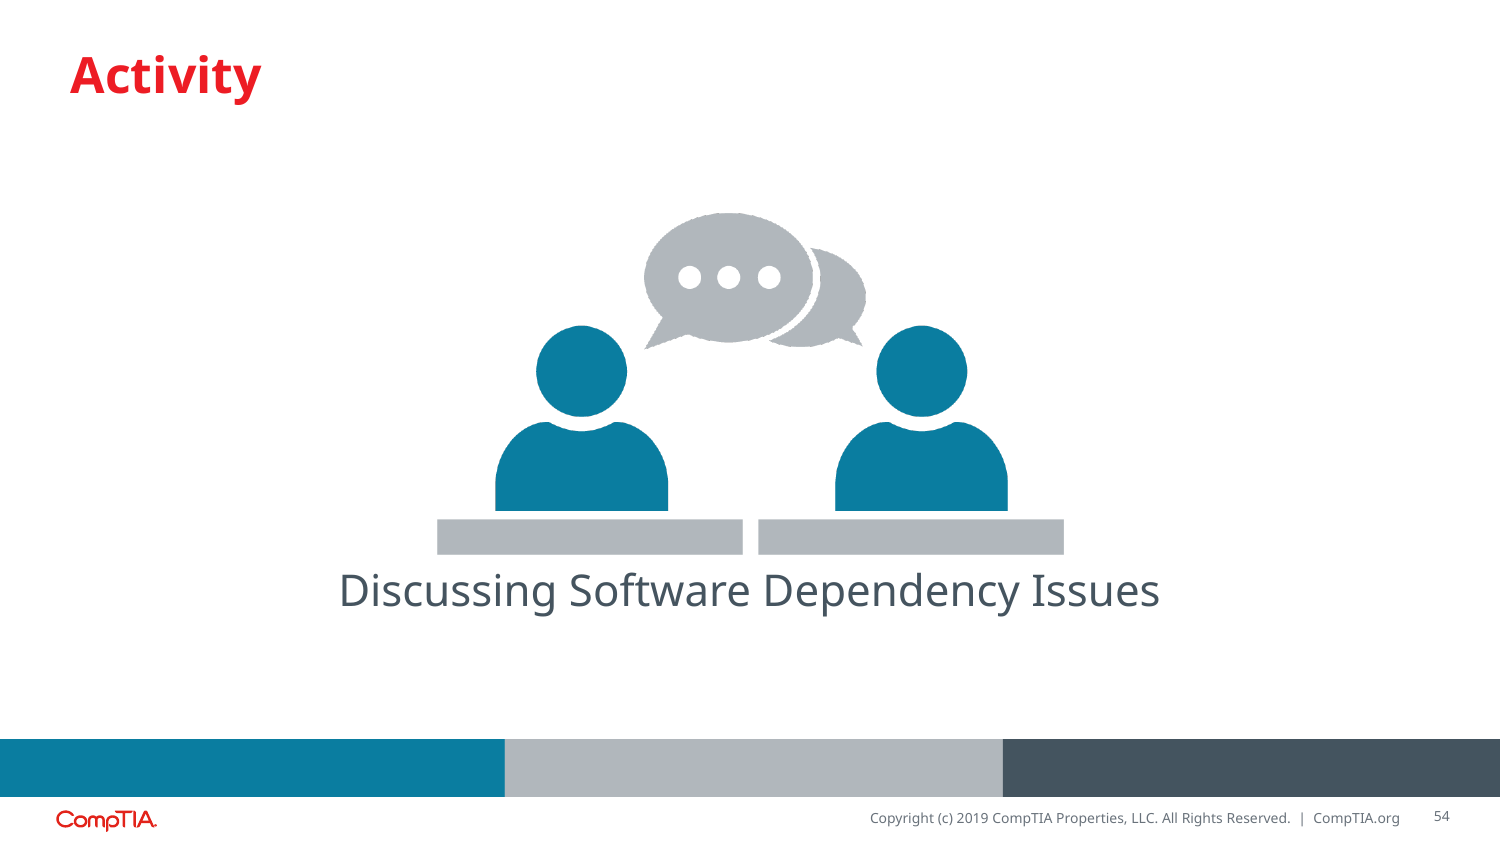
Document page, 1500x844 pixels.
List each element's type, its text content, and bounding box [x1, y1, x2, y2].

slide_number 54 [1407, 800, 1450, 835]
picture [435, 211, 1064, 555]
picture [505, 739, 1500, 797]
list Discussing Software Dependency Issues [0, 555, 1500, 631]
